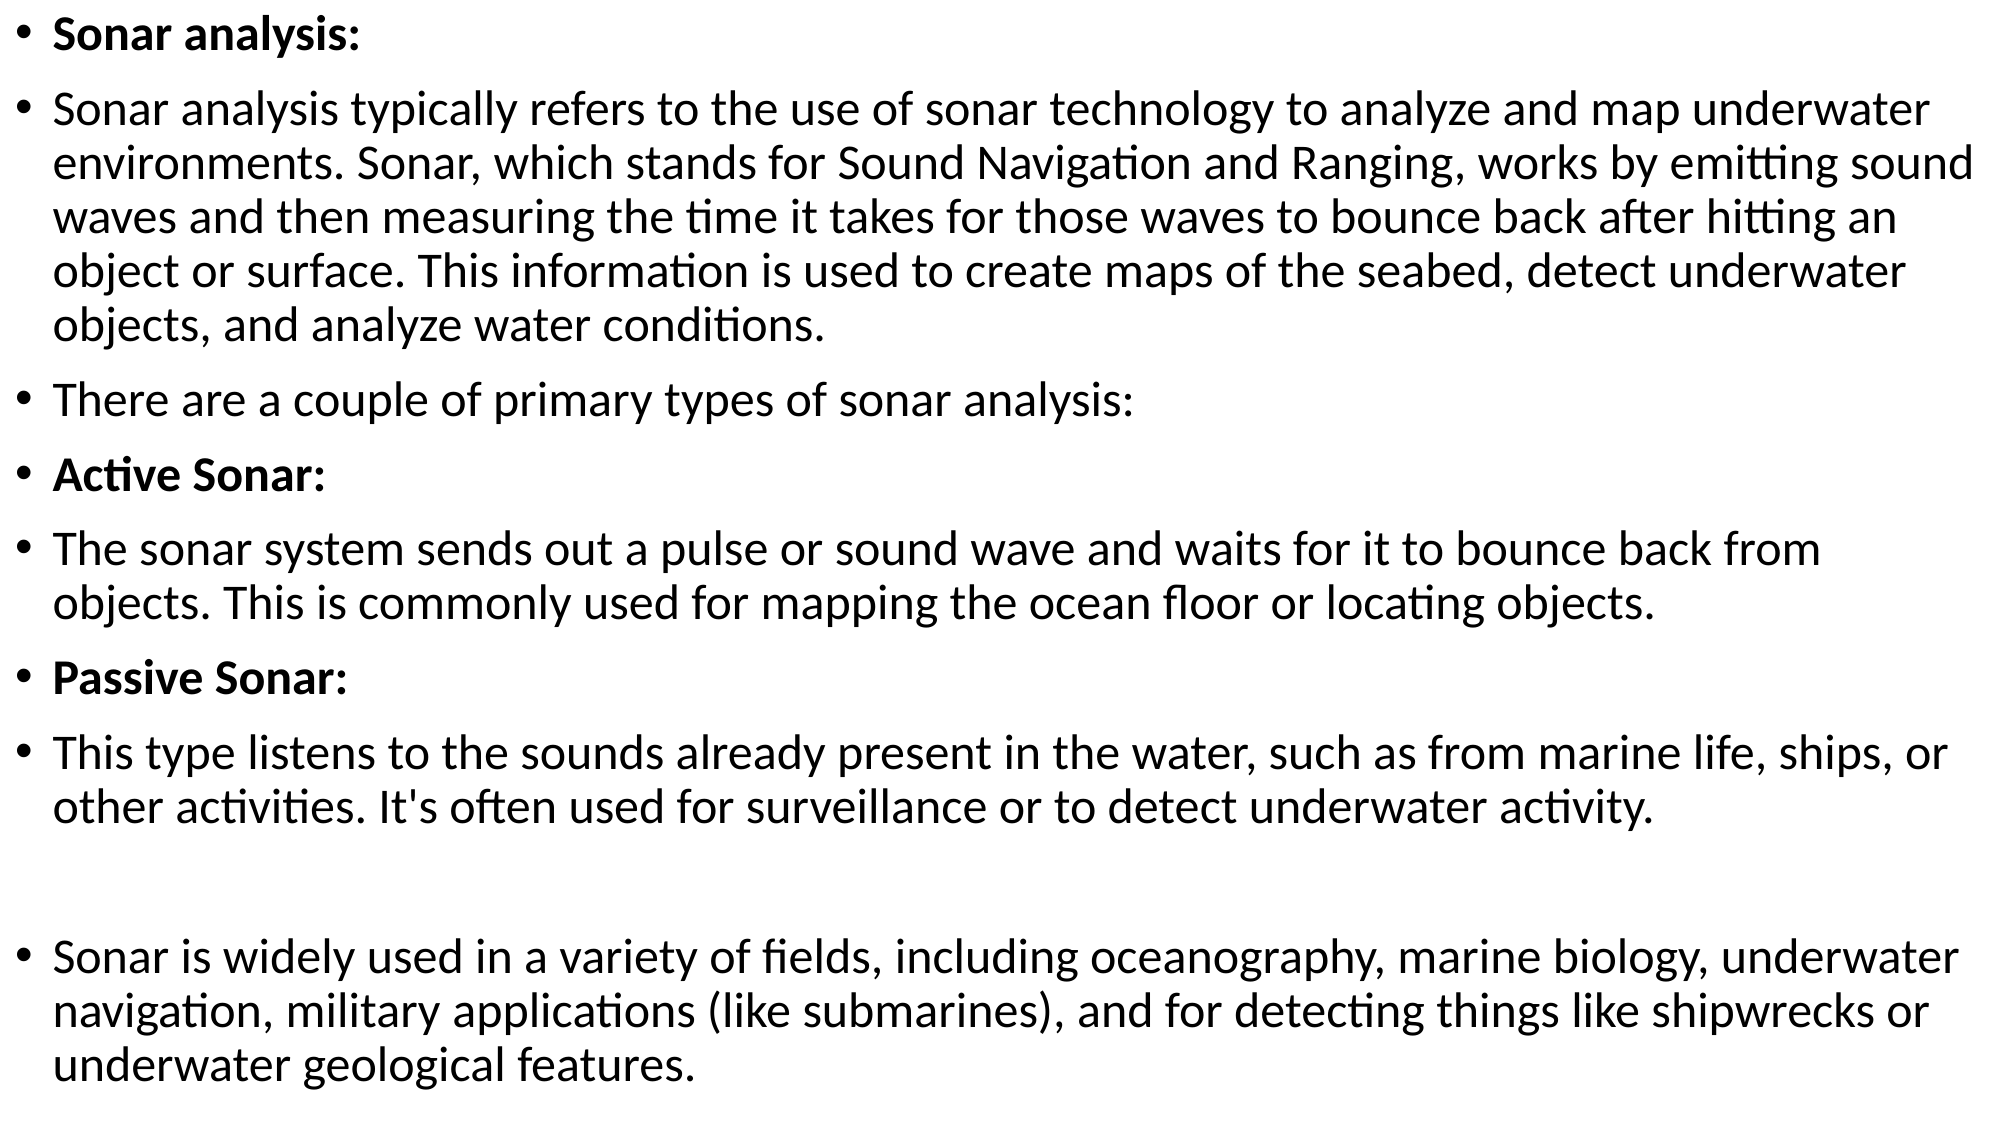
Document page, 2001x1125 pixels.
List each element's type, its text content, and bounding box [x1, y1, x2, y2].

list Sonar analysis: Sonar analysis typically refers to the use of sonar technology to analyze and map underwater environments. Sonar, which stands for Sound Navigation and Ranging, works by emitting sound waves and then measuring the time it takes for those waves to bounce back after hitting an object or surface. This information is used to create maps of the seabed, detect underwater objects, and analyze water conditions. There are a couple of primary types of sonar analysis: Active Sonar: The sonar system sends out a pulse or sound wave and waits for it to bounce back from objects. This is commonly used for mapping the ocean floor or locating objects. Passive Sonar: This type listens to the sounds already present in the water, such as from marine life, ships, or other activities. It's often used for surveillance or to detect underwater activity. Sonar is widely used in a variety of fields, including oceanography, marine biology, underwater navigation, military applications (like submarines), and for detecting things like shipwrecks or underwater geological features. [0, 0, 2000, 1125]
